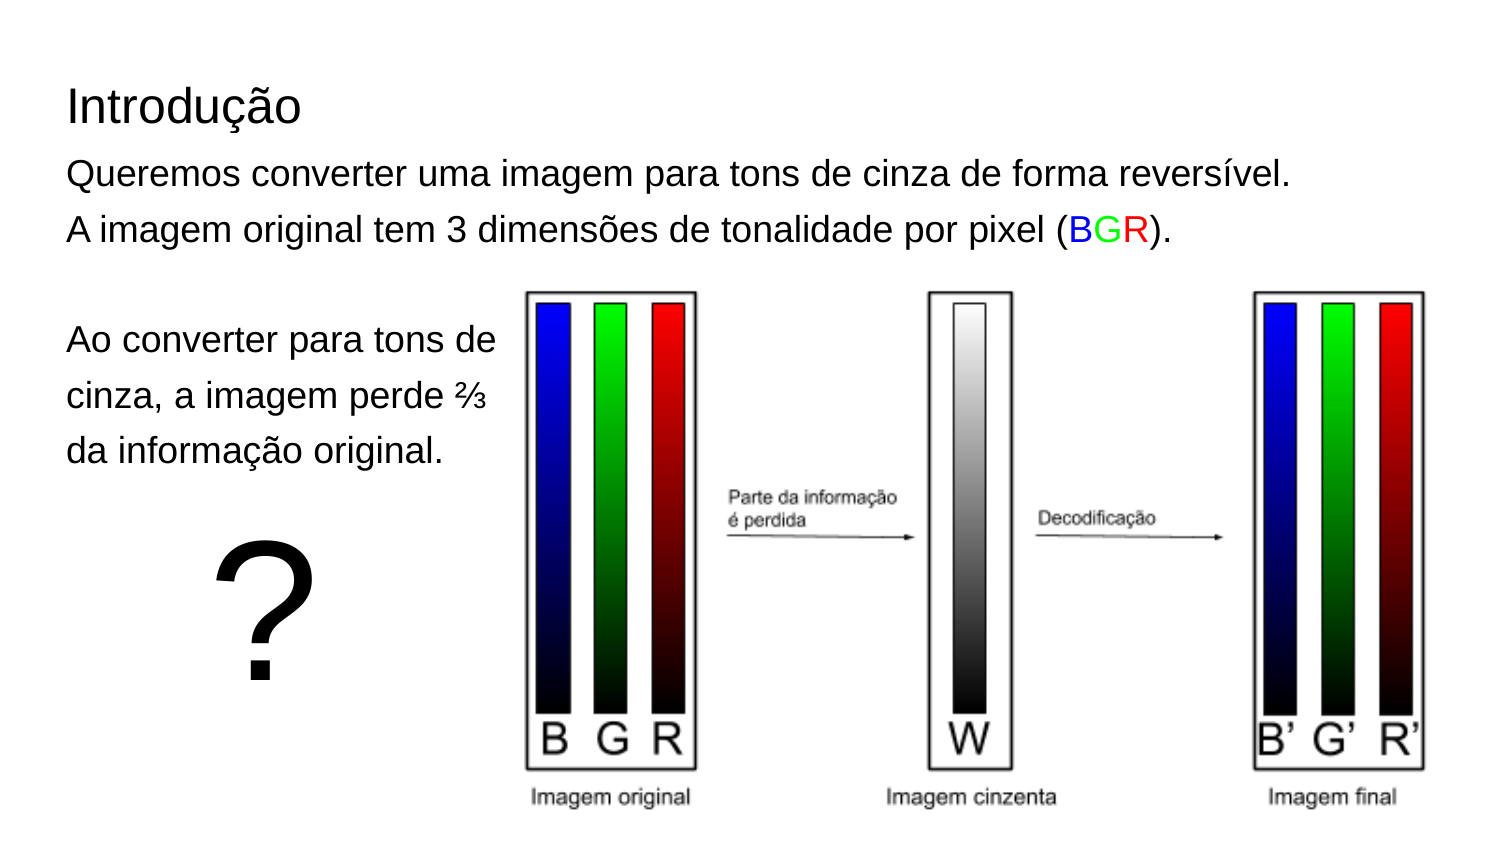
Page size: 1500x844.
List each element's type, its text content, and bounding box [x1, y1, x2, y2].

title Introdução [51, 58, 1449, 153]
list Queremos converter uma imagem para tons de cinza de forma reversível. A imagem original tem 3 dimensões de tonalidade por pixel (BGR). Ao converter para tons de cinza, a imagem perde ⅔ da informação original. [51, 134, 1318, 486]
picture [508, 272, 1434, 834]
text_box ? [193, 465, 349, 744]
